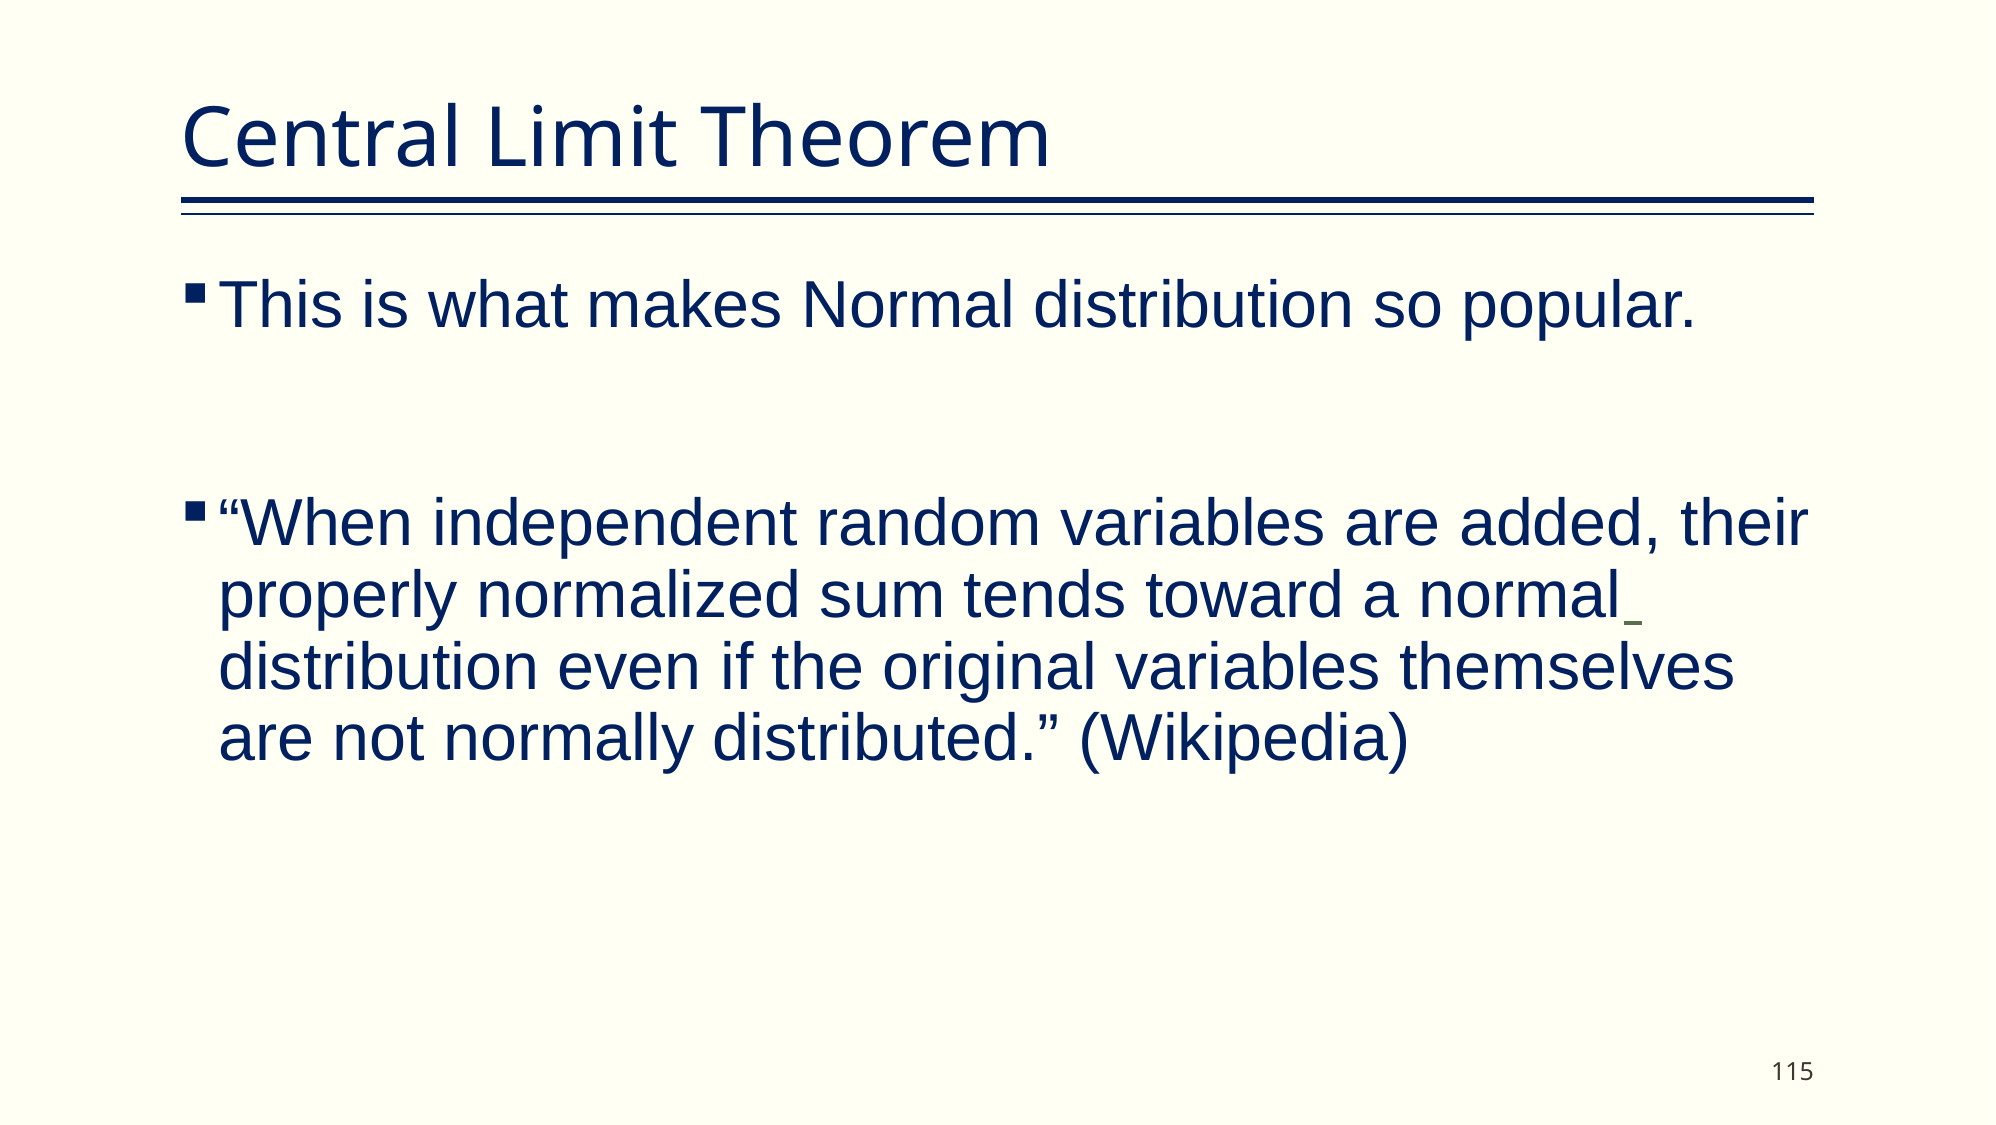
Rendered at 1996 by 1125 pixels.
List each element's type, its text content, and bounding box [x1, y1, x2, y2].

title Central Limit Theorem [180, 12, 1814, 193]
slide_number 115 [1514, 1042, 1814, 1103]
list This is what makes Normal distribution so popular. “When independent random variables are added, their properly normalized sum tends toward a normal distribution even if the original variables themselves are not normally distributed.” (Wikipedia) [180, 262, 1815, 1013]
